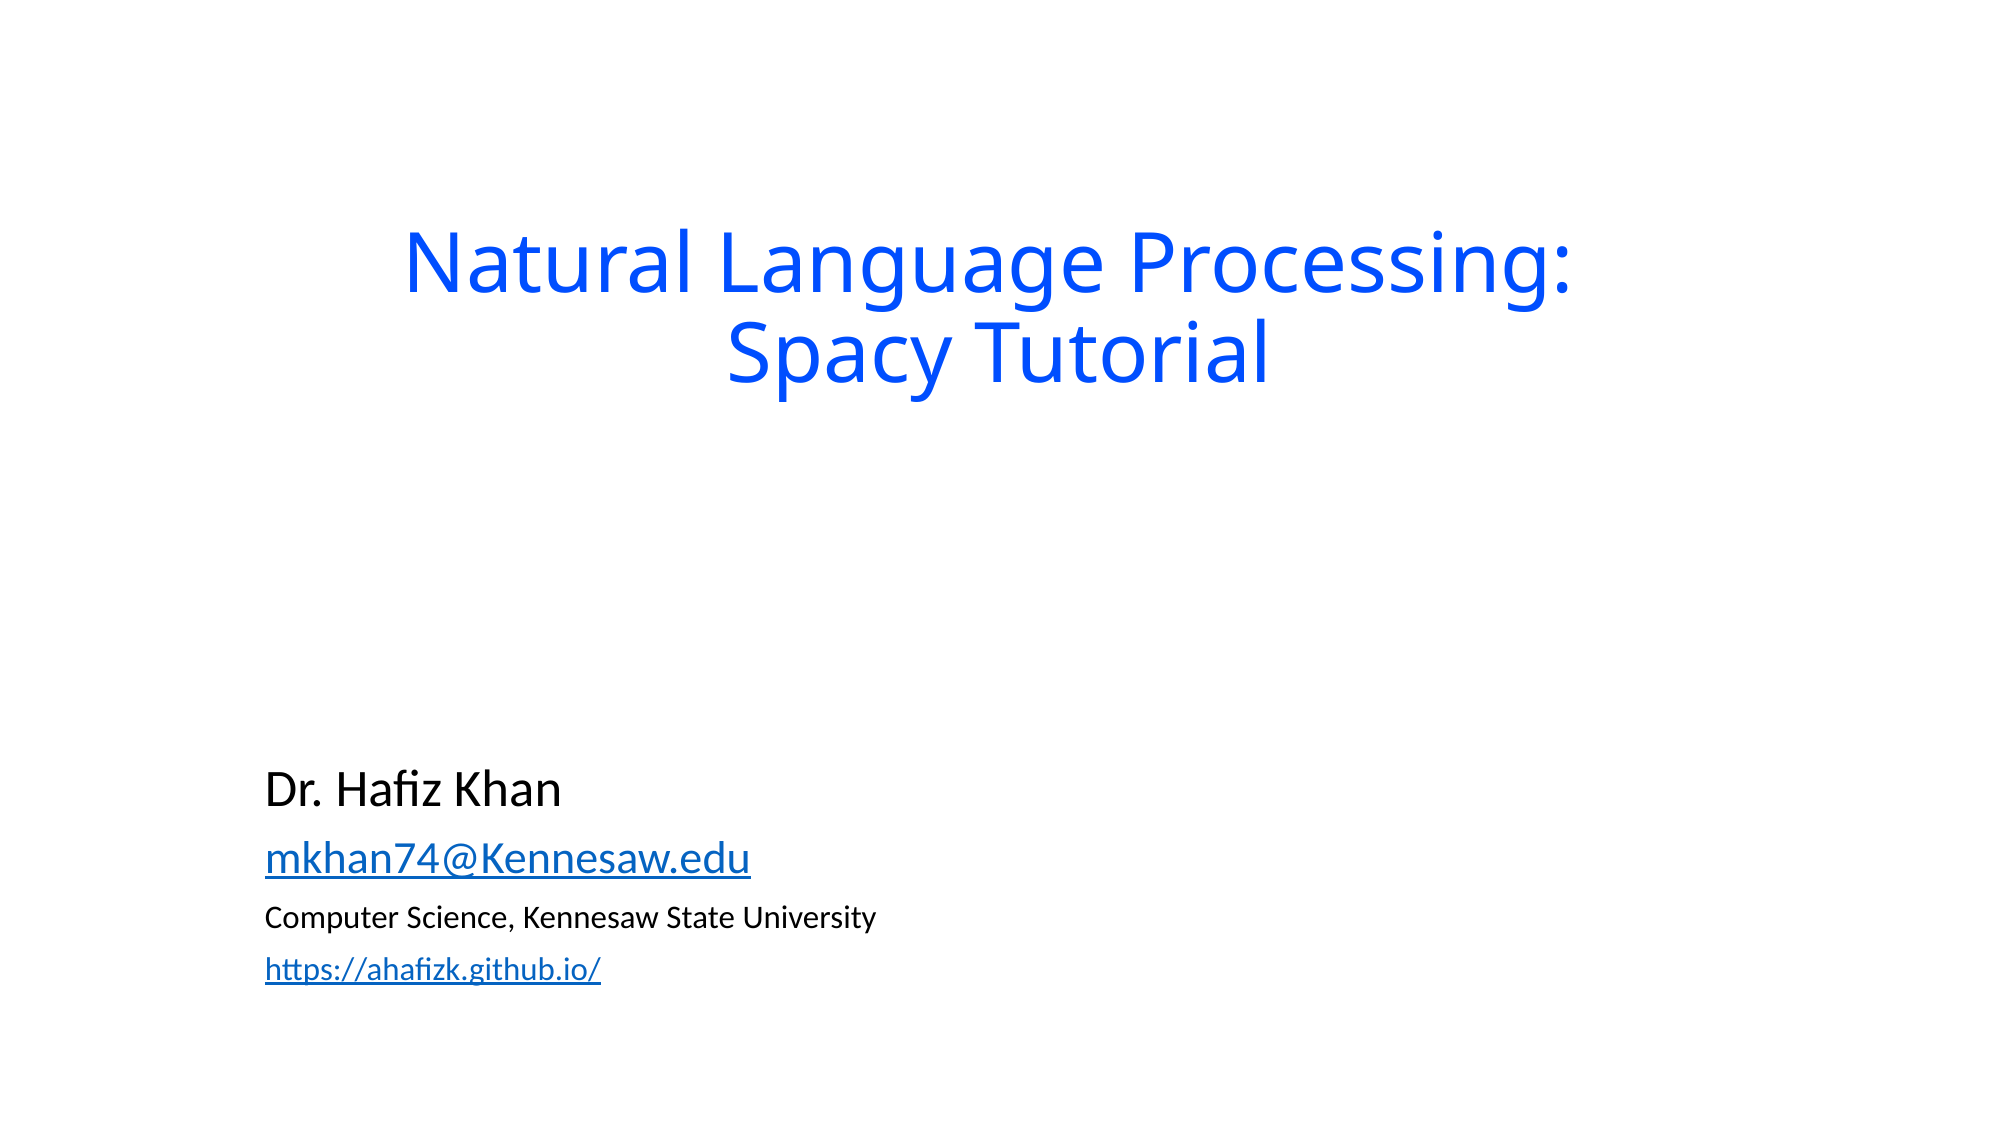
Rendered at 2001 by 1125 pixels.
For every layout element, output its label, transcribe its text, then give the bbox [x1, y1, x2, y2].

subtitle Dr. Hafiz Khan mkhan74@Kennesaw.edu Computer Science, Kennesaw State University https://ahafizk.github.io/ [249, 657, 1115, 999]
title Natural Language Processing: Spacy Tutorial [249, 167, 1750, 509]
